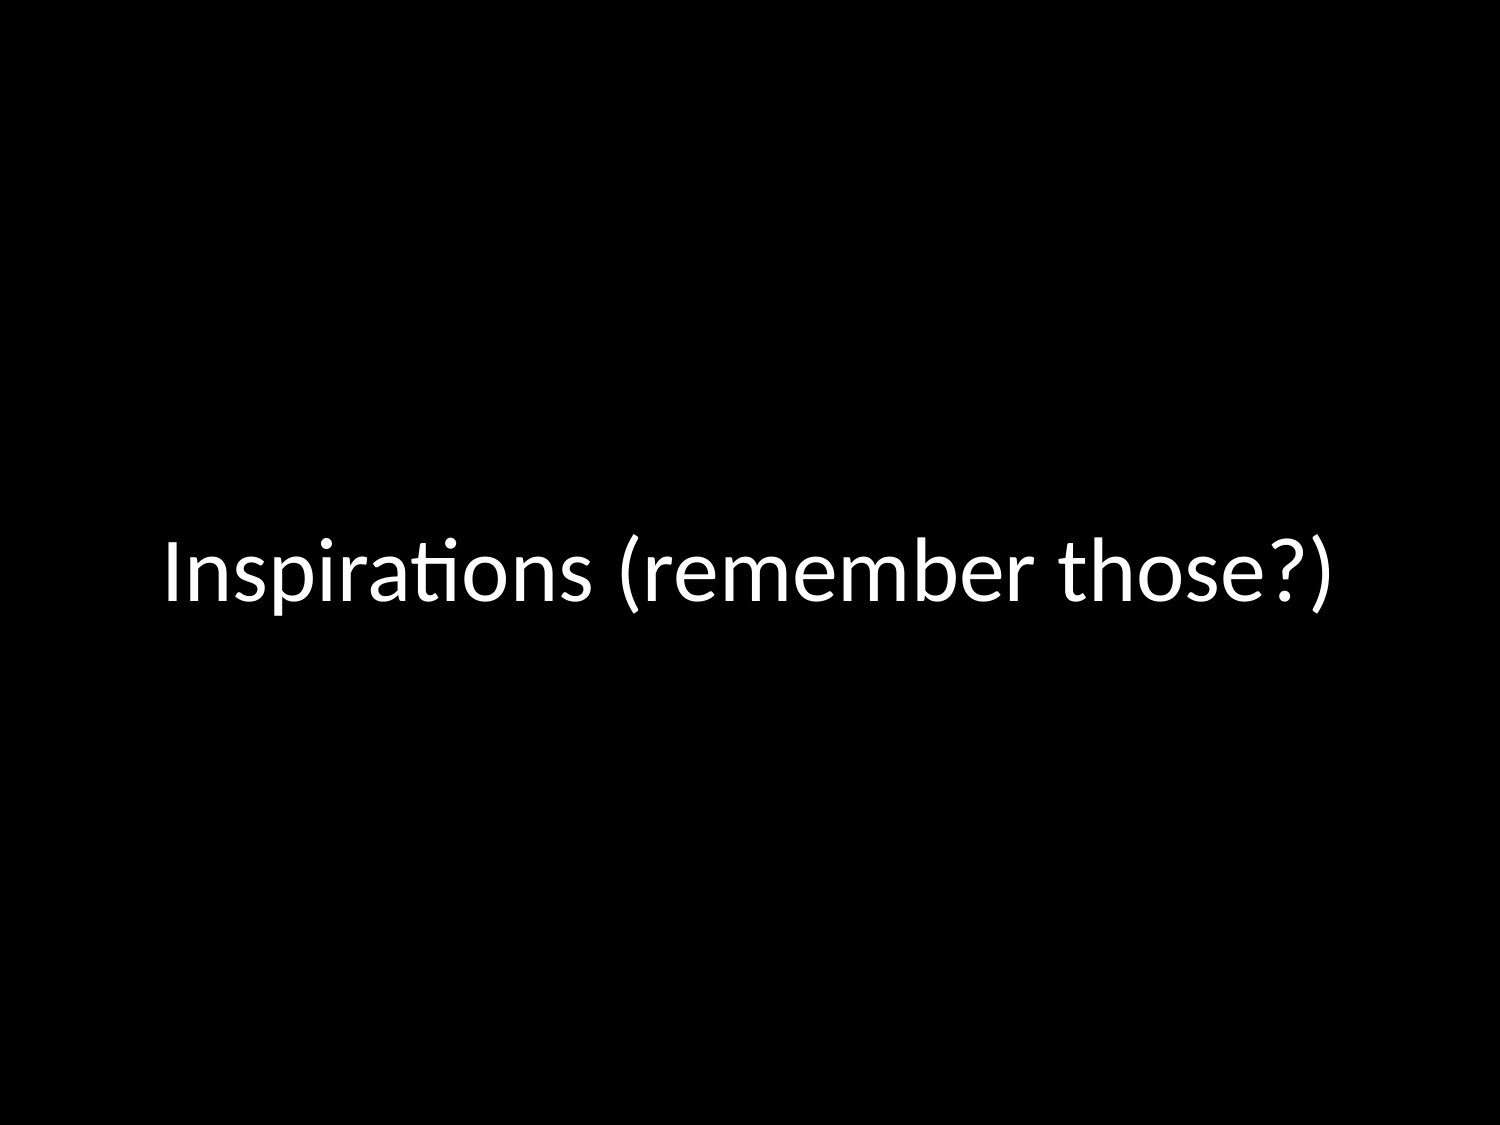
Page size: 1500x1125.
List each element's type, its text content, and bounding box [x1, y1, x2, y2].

title Inspirations (remember those?) [75, 45, 1425, 1086]
